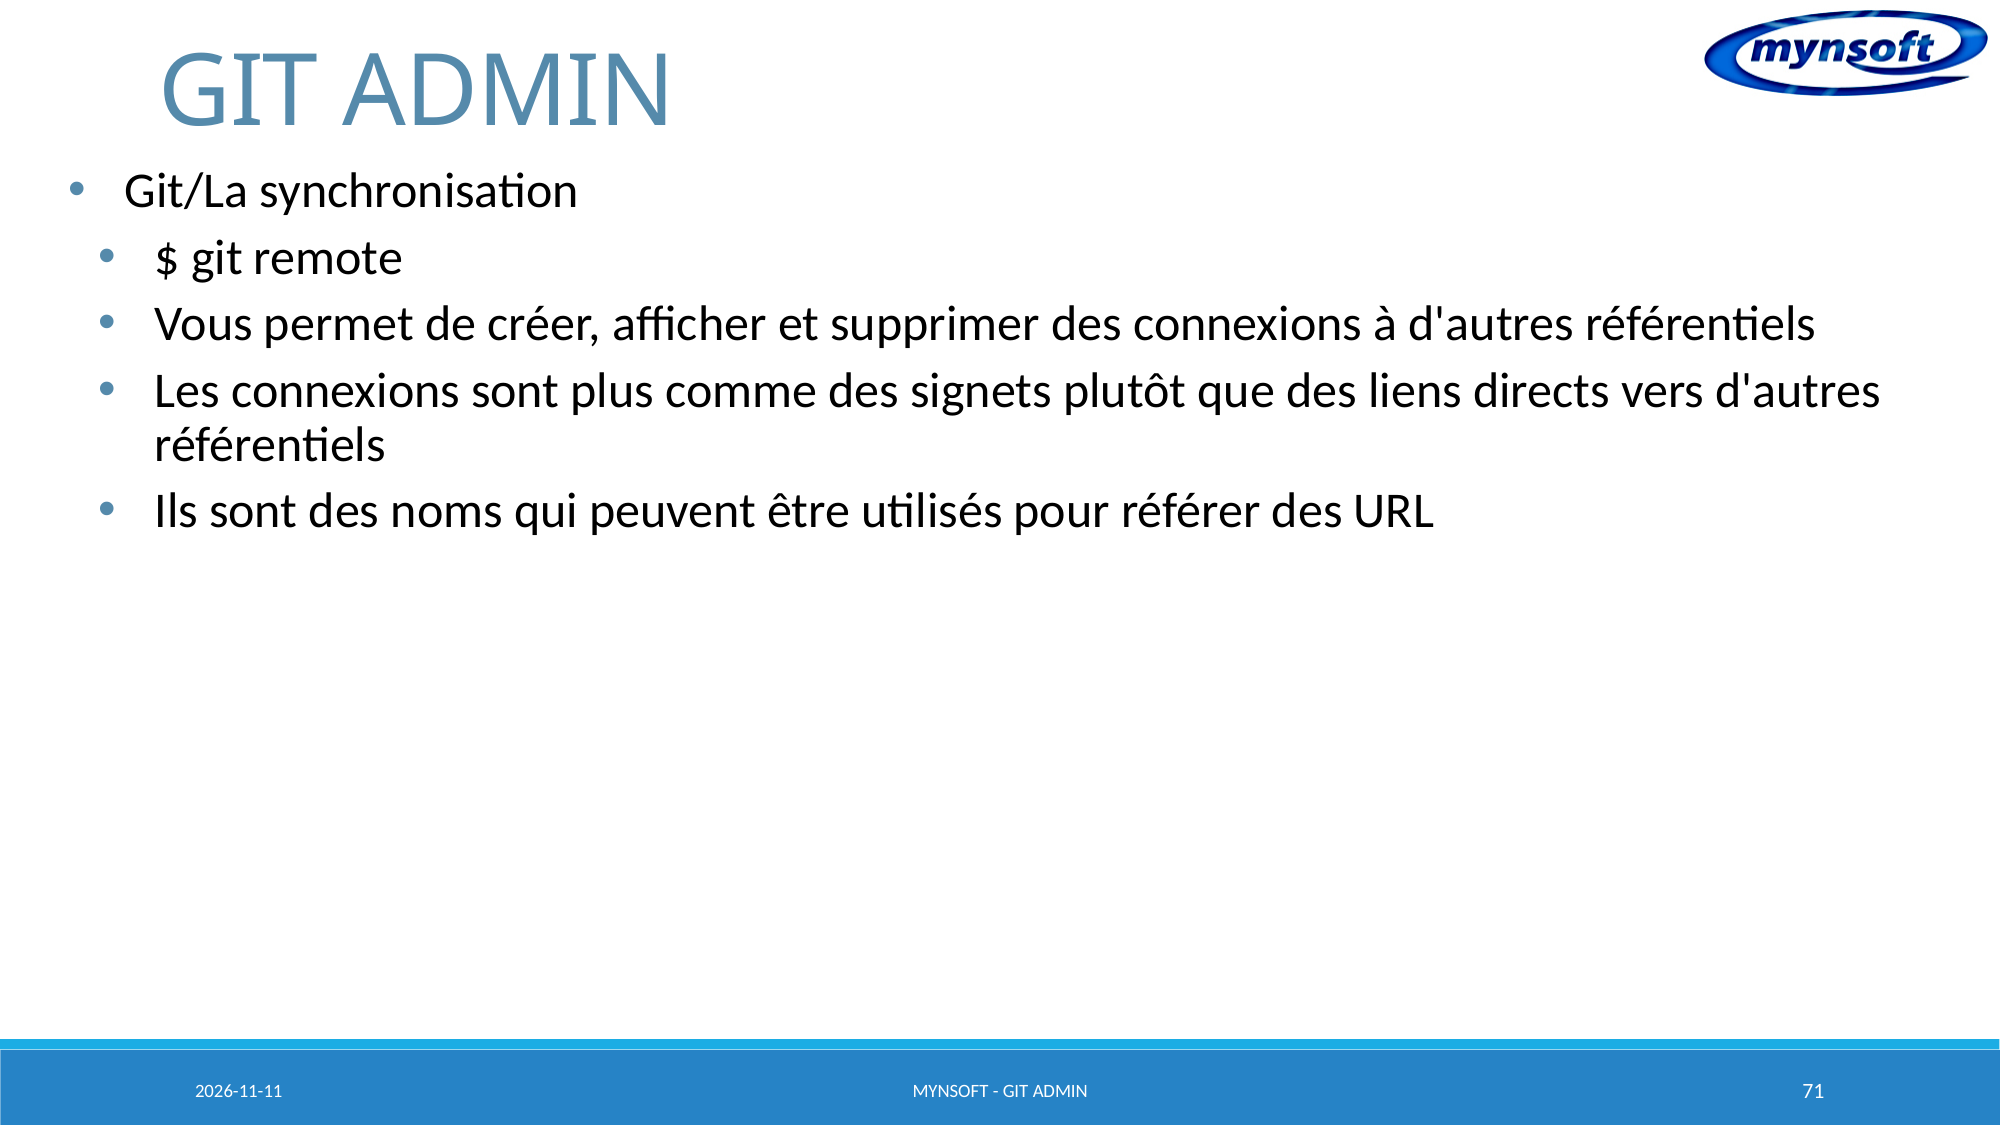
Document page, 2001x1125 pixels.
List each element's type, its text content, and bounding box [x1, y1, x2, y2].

title GIT ADMIN [158, 42, 1841, 148]
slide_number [180, 1059, 586, 1120]
slide_number 71 [1624, 1059, 1840, 1120]
picture [1702, 8, 1990, 99]
footer MYNSOFT - GIT ADMIN [604, 1059, 1396, 1120]
list Git/La synchronisation $ git remote Vous permet de créer, afficher et supprimer des connexions à d'autres référentiels Les connexions sont plus comme des signets plutôt que des liens directs vers d'autres référentiels Ils sont des noms qui peuvent être utilisés pour référer des URL [20, 157, 2000, 1014]
